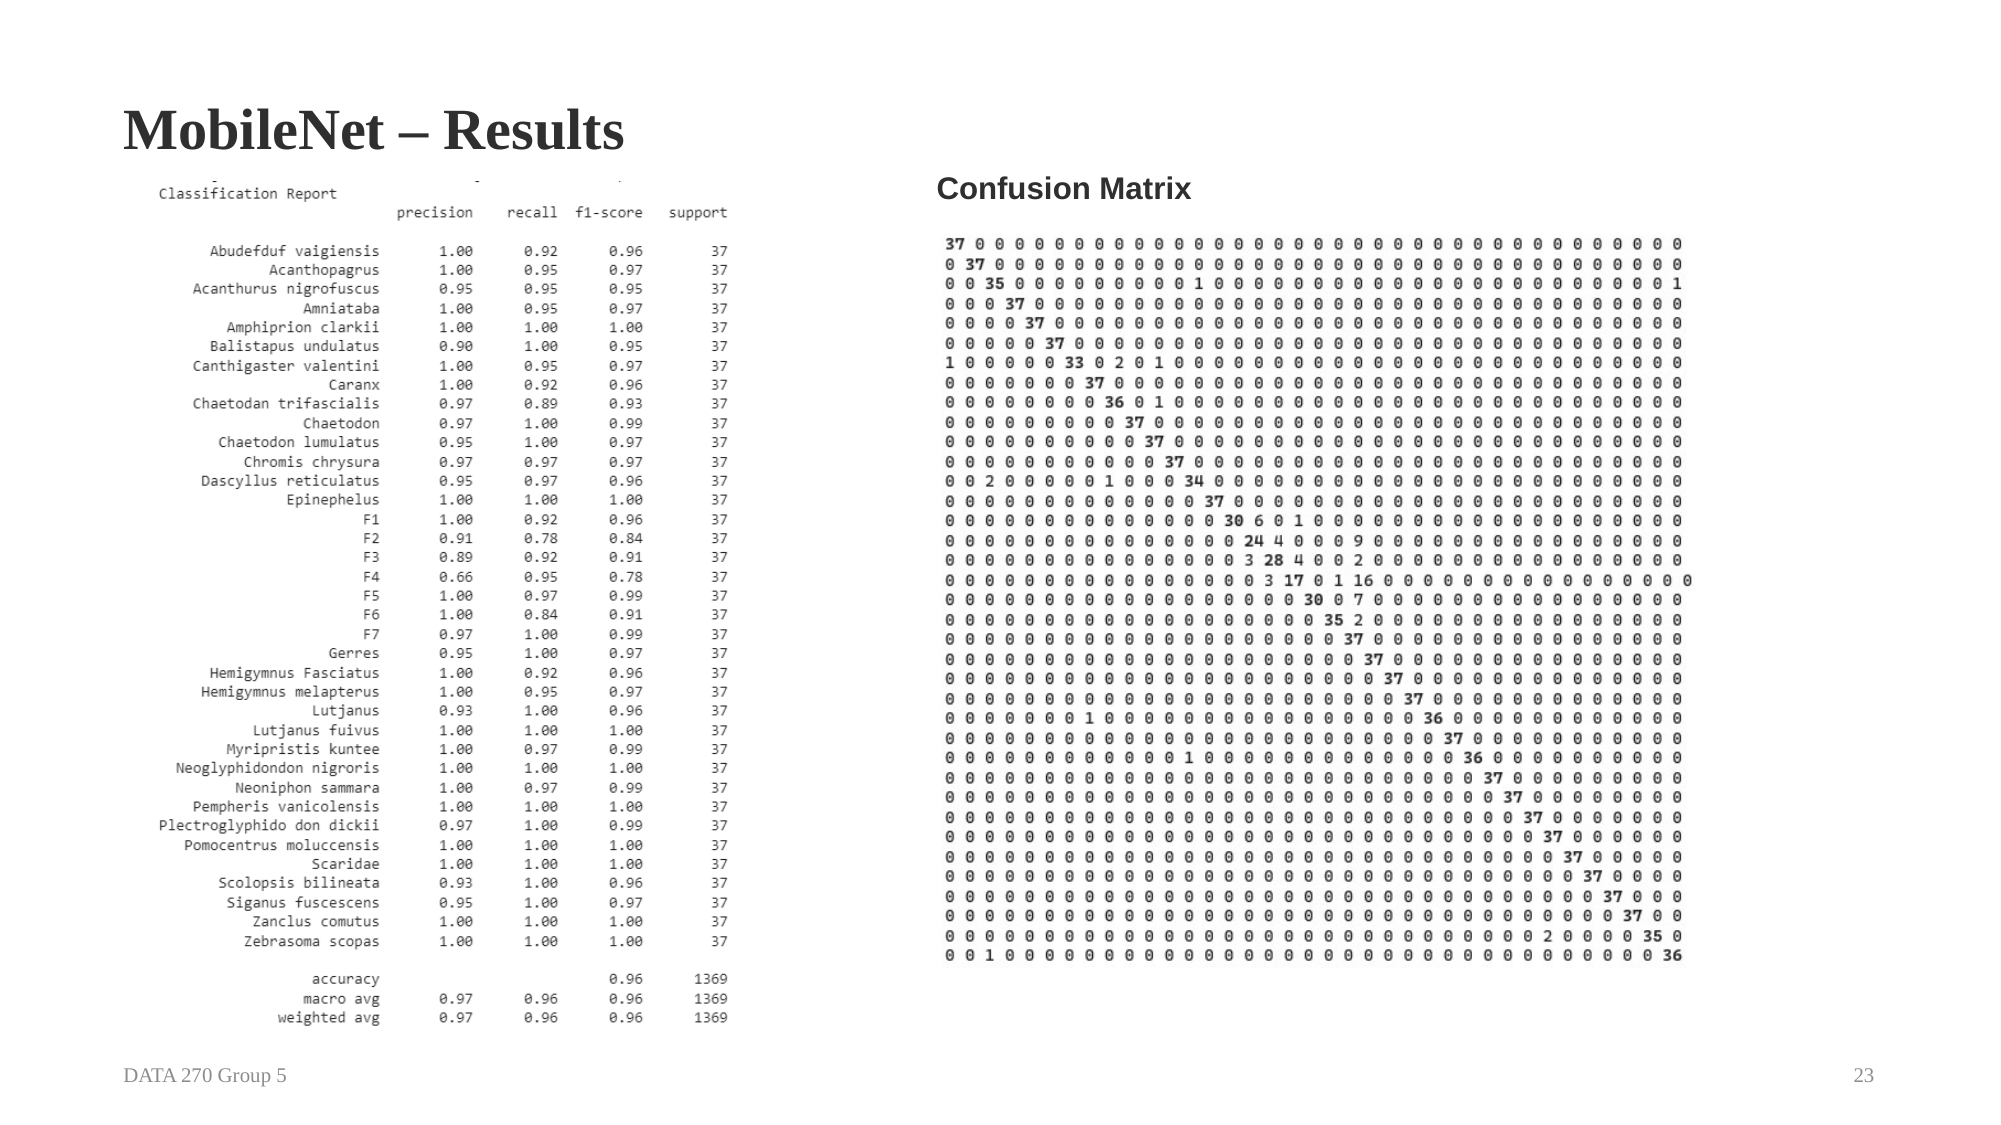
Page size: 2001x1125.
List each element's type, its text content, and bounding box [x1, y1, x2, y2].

text_box Confusion Matrix [921, 185, 1466, 213]
title MobileNet – Results [108, 21, 1890, 169]
footer DATA 270 Group 5 [108, 1051, 724, 1097]
slide_number ‹#› [1274, 1051, 1890, 1097]
picture [921, 213, 1722, 980]
picture [148, 181, 768, 1039]
